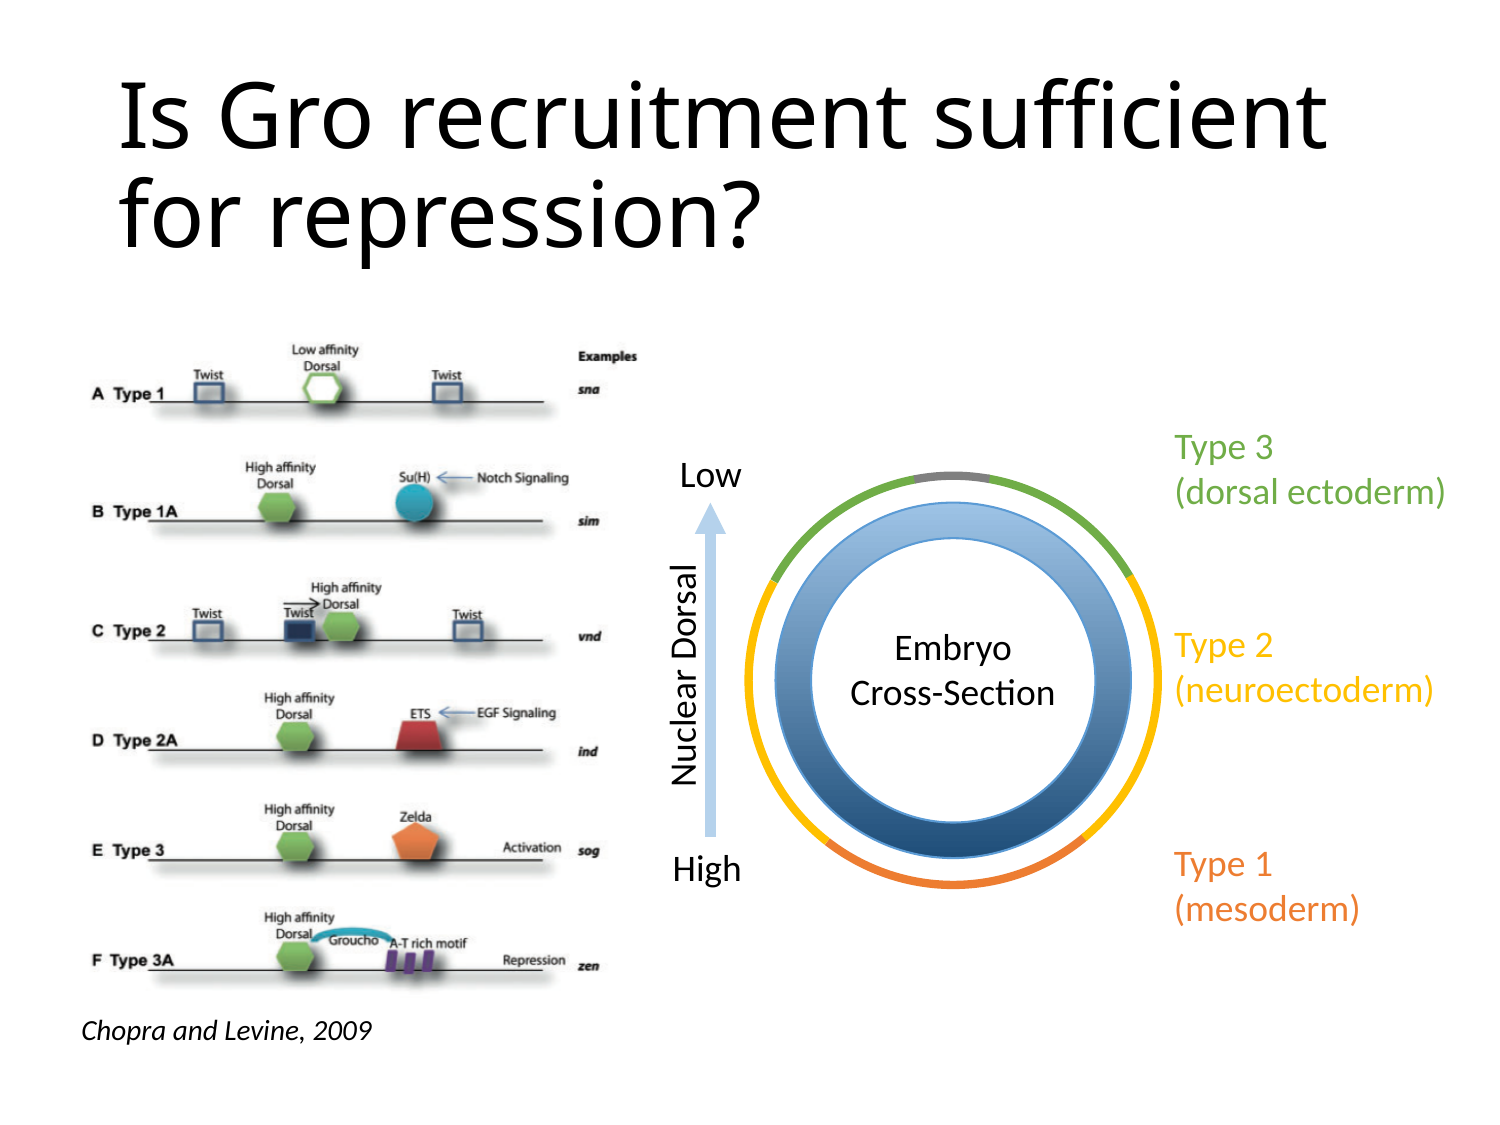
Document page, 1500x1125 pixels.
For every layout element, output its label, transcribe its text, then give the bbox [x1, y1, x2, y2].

text_box Nuclear Dorsal [650, 549, 710, 802]
text_box Type 1 (mesoderm) [1159, 831, 1377, 937]
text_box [748, 475, 1158, 885]
text_box High [657, 836, 757, 896]
title Is Gro recruitment sufficient for repression? [103, 59, 1397, 278]
text_box Type 3 (dorsal ectoderm) [1159, 414, 1462, 520]
text_box Type 2 (neuroectoderm) [1159, 612, 1451, 718]
picture [64, 327, 643, 1004]
text_box Low [665, 442, 758, 502]
text_box Chopra and Levine, 2009 [66, 1004, 387, 1054]
